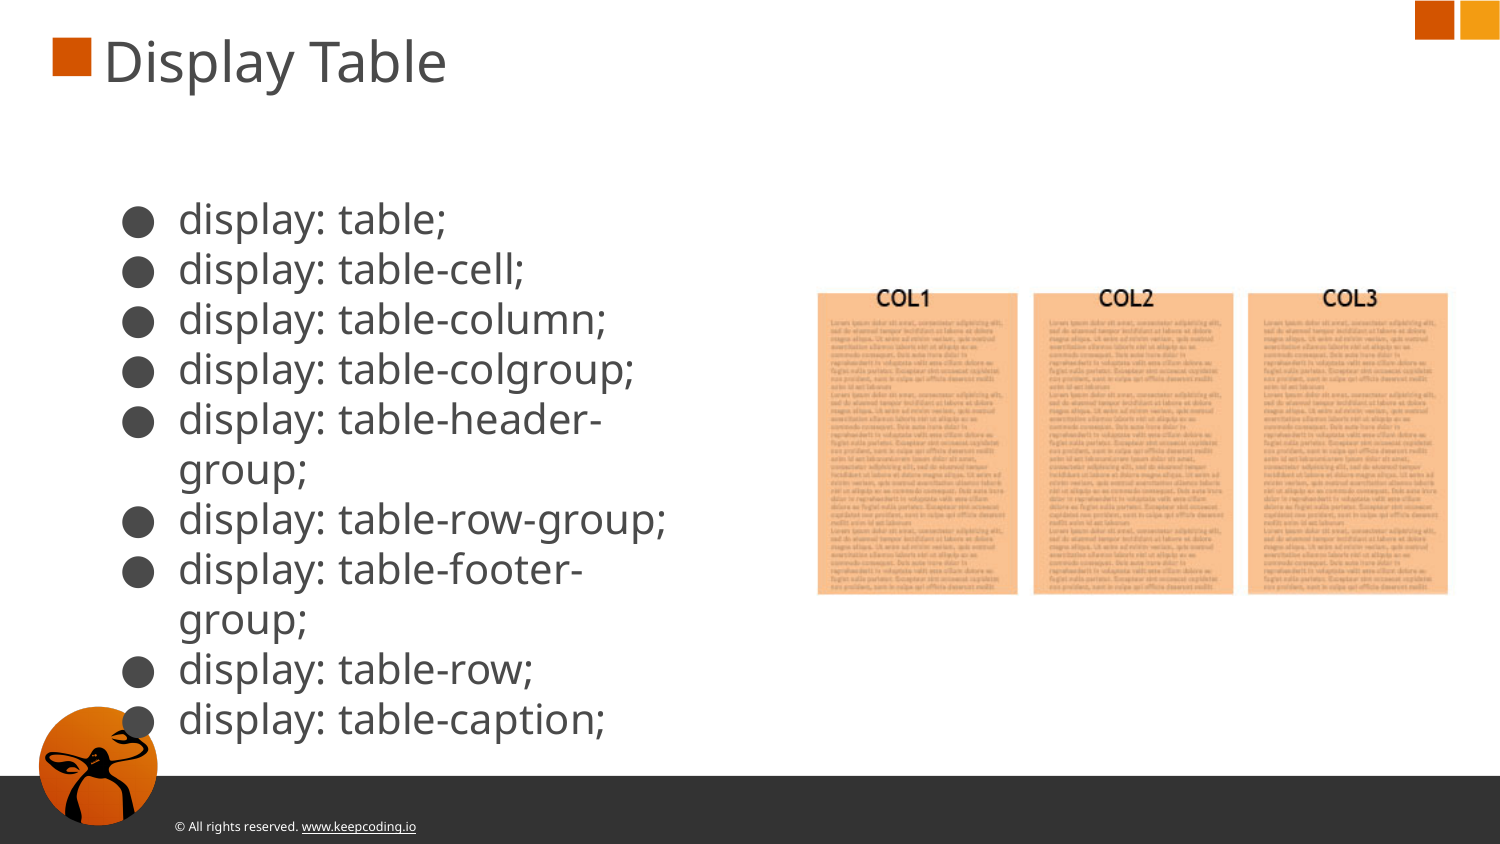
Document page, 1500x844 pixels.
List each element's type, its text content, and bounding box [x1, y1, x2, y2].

picture [806, 275, 1460, 620]
title Display Table [94, 17, 1381, 107]
picture [0, 673, 246, 844]
list display: table; display: table-cell; display: table-column; display: table-colgroup; display: table-header-group; display: table-row-group; display: table-footer-group; display: table-row; display: table-caption; [94, 183, 698, 660]
